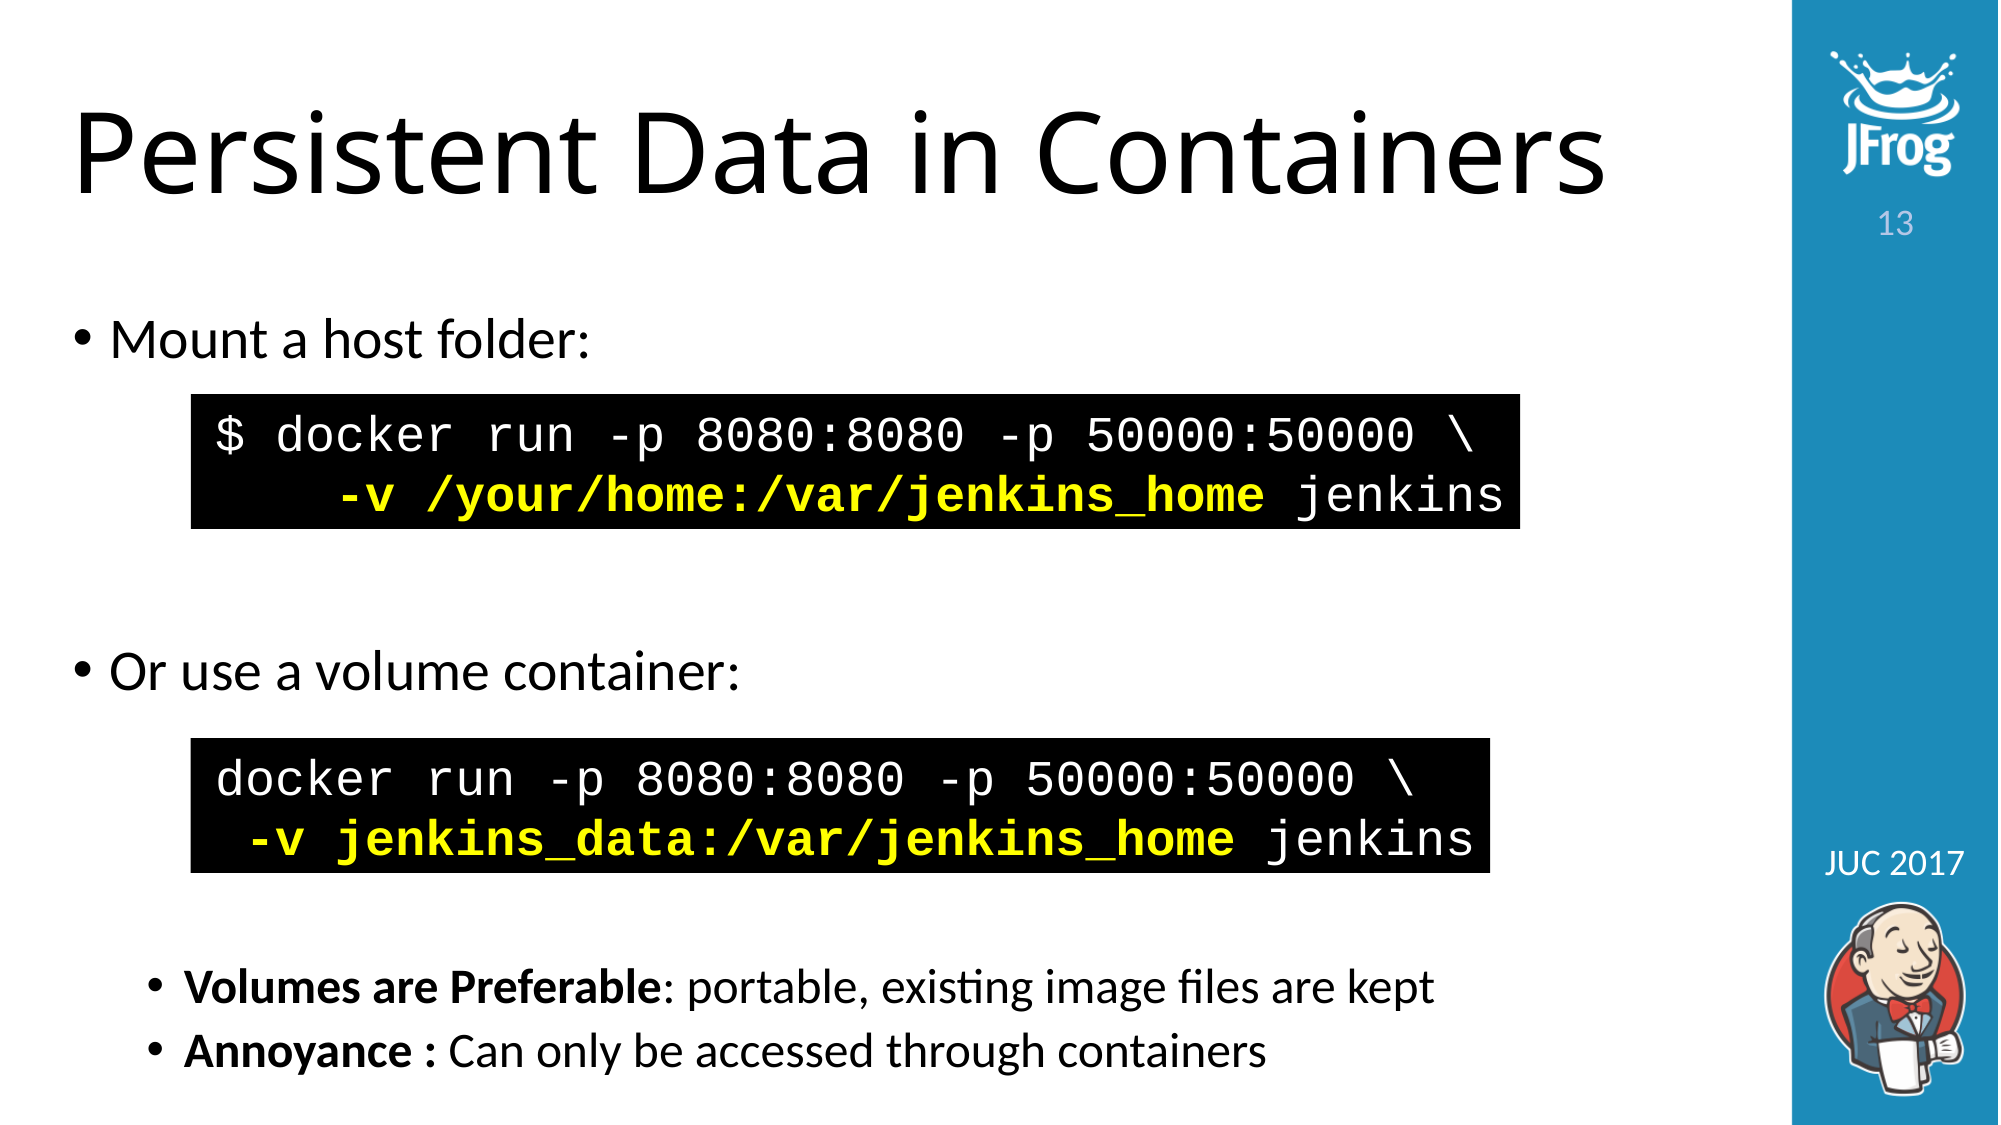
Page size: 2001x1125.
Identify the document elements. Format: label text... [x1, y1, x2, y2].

picture [2, 0, 1998, 1125]
text_box docker run -p 8080:8080 -p 50000:50000 \ -v jenkins_data:/var/jenkins_home jenkins [190, 738, 1491, 873]
title Persistent Data in Containers [55, 48, 1747, 266]
text_box $ docker run -p 8080:8080 -p 50000:50000 \ -v /your/home:/var/jenkins_home jenkins [190, 394, 1521, 529]
list Mount a host folder: Or use a volume container: Volumes are Preferable: portable, existing image files are kept Annoyance : Can only be accessed through containers [57, 301, 1747, 1091]
